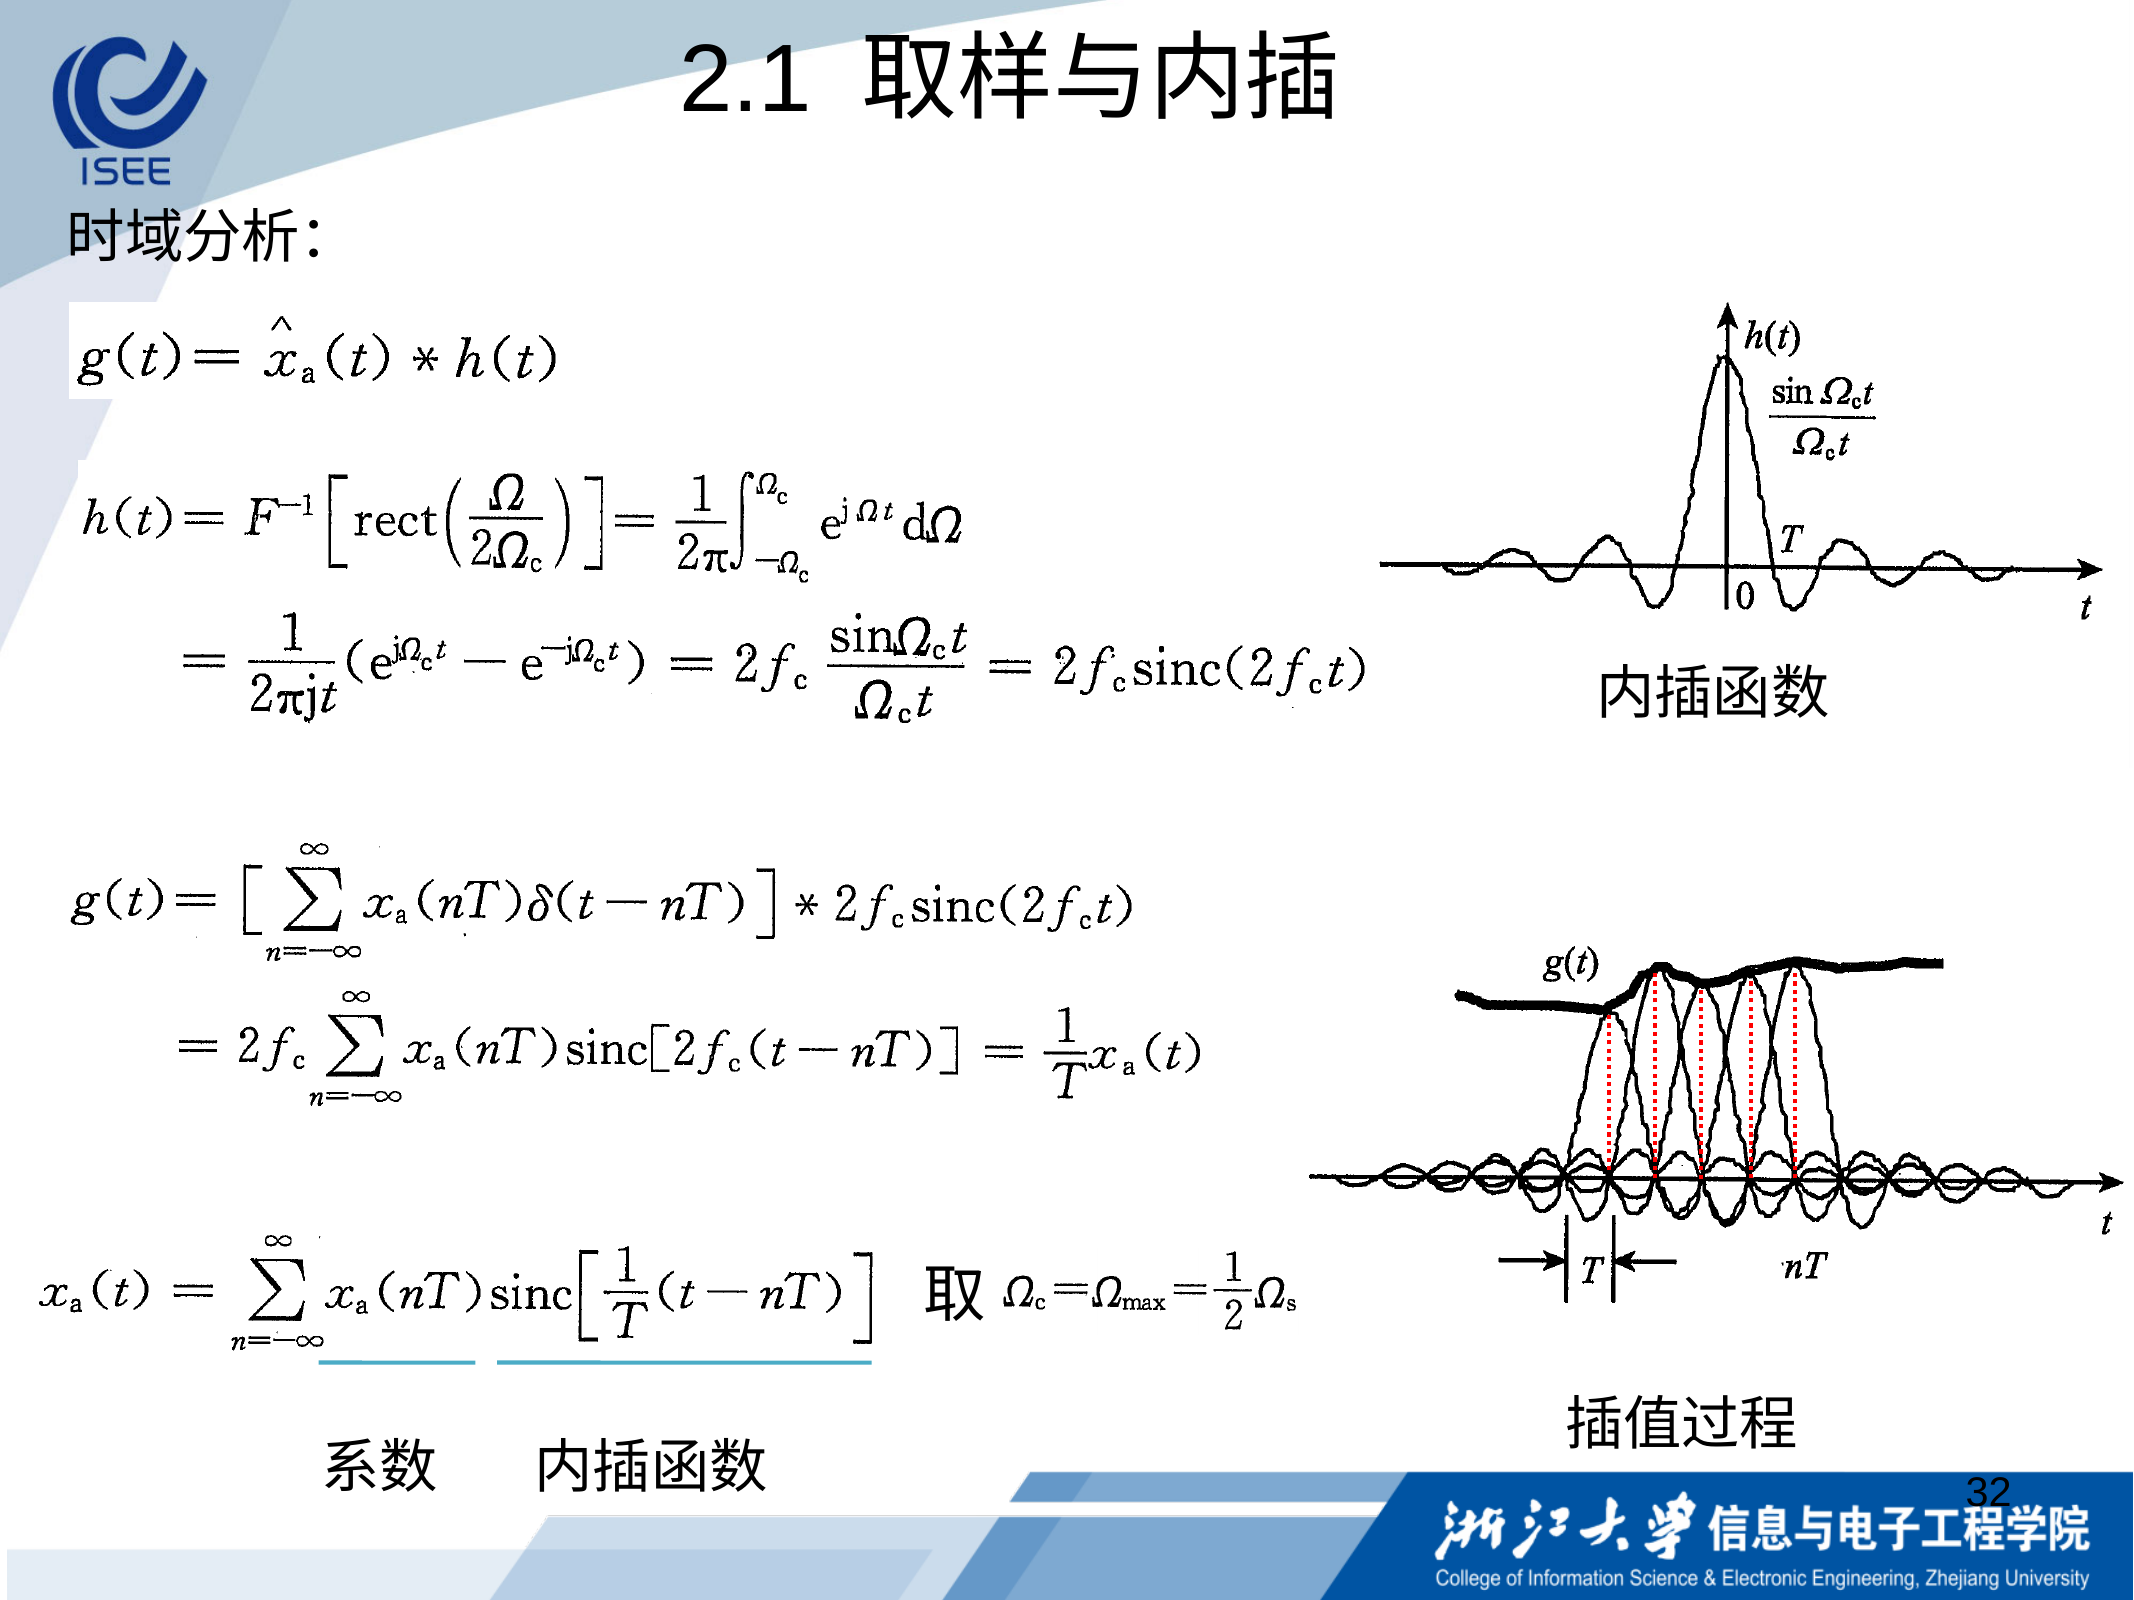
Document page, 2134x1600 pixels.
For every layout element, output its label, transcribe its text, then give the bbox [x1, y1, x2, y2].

picture [29, 1227, 880, 1357]
picture [7, 1471, 2133, 1600]
slide_number 32 [1528, 1472, 2027, 1569]
picture [173, 984, 969, 1116]
picture [973, 984, 1210, 1116]
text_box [1378, 270, 2114, 735]
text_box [913, 1239, 1291, 1344]
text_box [312, 1362, 476, 1509]
picture [59, 830, 1144, 969]
text_box 时域分析： [58, 190, 367, 278]
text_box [1296, 911, 2134, 1465]
picture [0, 0, 2133, 768]
text_box 2.1 取样与内插 [671, 7, 1539, 140]
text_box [496, 1362, 872, 1509]
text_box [1608, 970, 1795, 1180]
